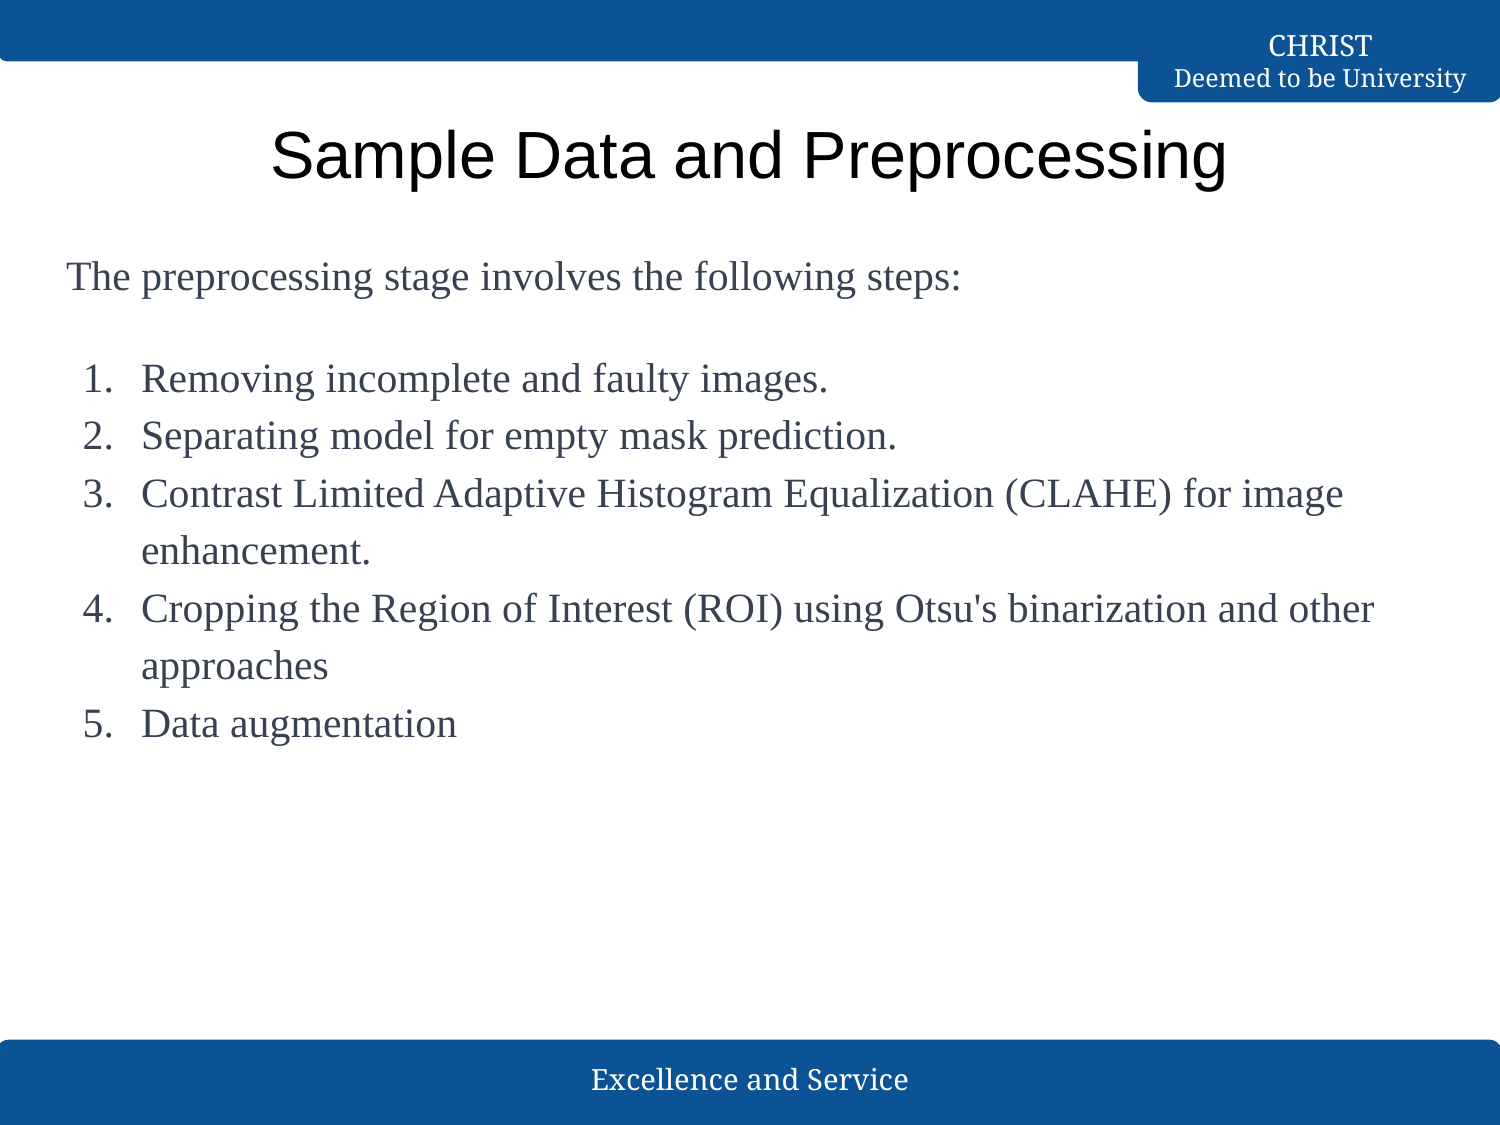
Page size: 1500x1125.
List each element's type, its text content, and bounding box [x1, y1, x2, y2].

list The preprocessing stage involves the following steps: Removing incomplete and faulty images. Separating model for empty mask prediction. Contrast Limited Adaptive Histogram Equalization (CLAHE) for image enhancement. Cropping the Region of Interest (ROI) using Otsu's binarization and other approaches Data augmentation [51, 203, 1449, 1007]
title Sample Data and Preprocessing [51, 97, 1449, 203]
